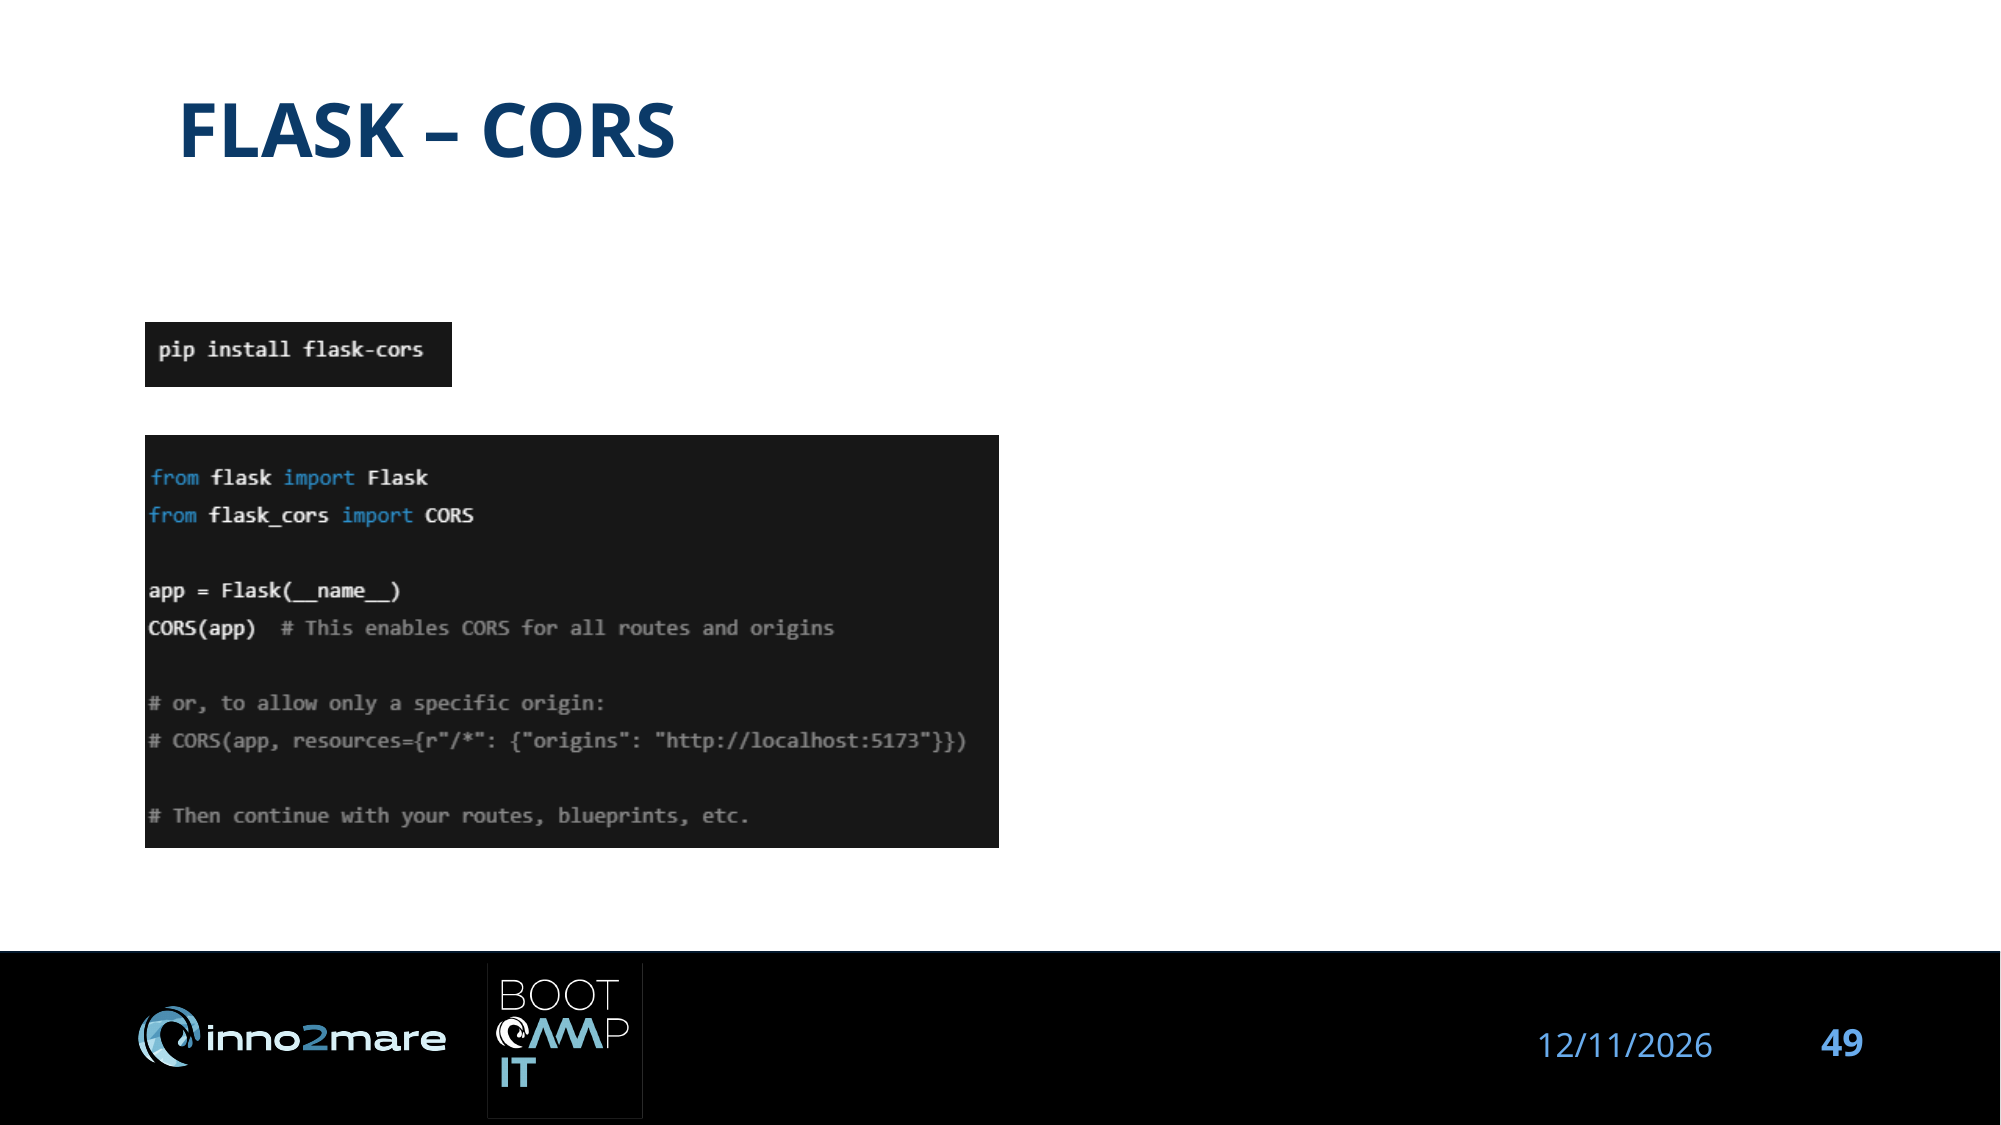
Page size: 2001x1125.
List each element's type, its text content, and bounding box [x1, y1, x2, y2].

picture [145, 322, 452, 387]
picture [138, 957, 690, 1124]
picture [145, 435, 999, 849]
text_box FLASK – CORS [162, 62, 1888, 203]
